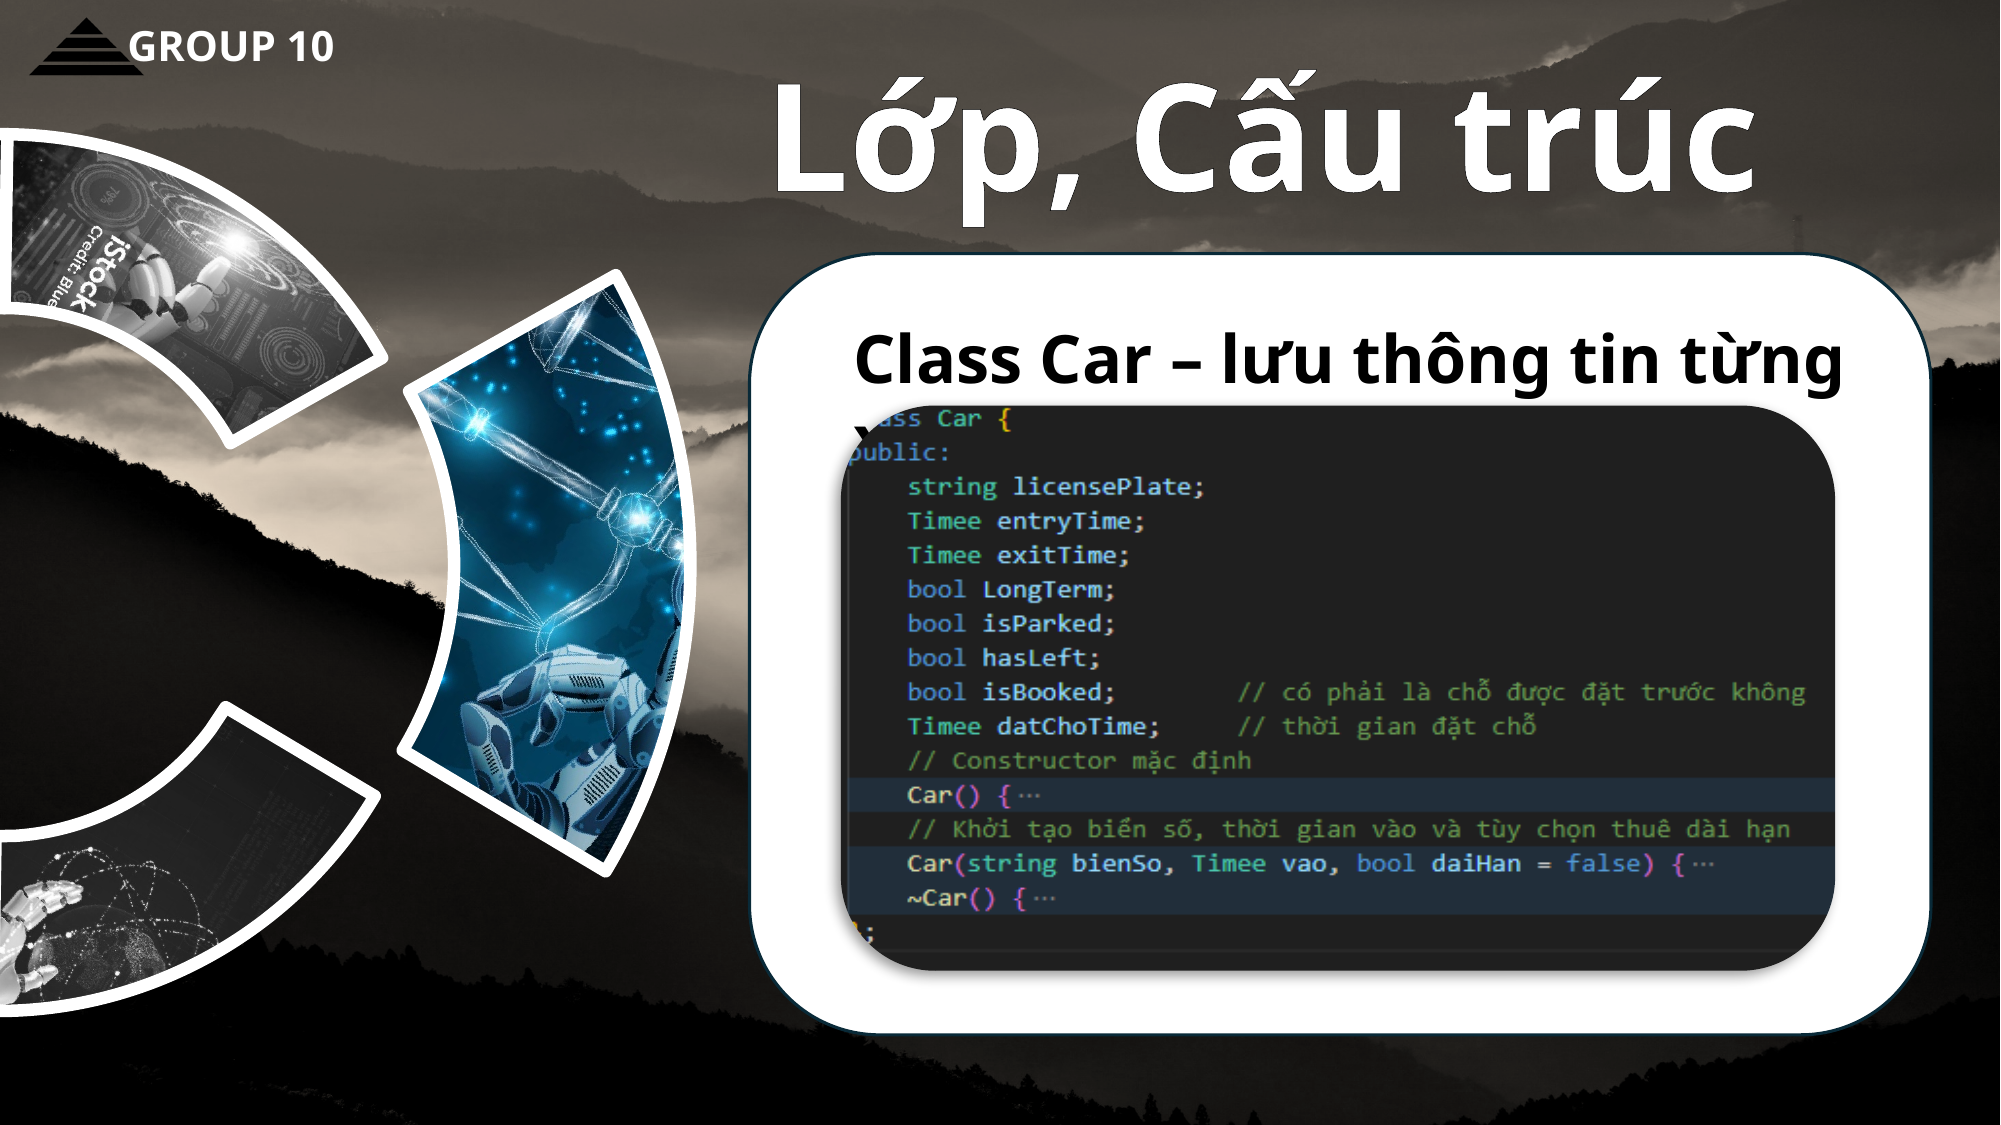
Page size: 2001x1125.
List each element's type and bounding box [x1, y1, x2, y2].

text_box [748, 253, 1932, 1036]
picture [0, 0, 2000, 1125]
